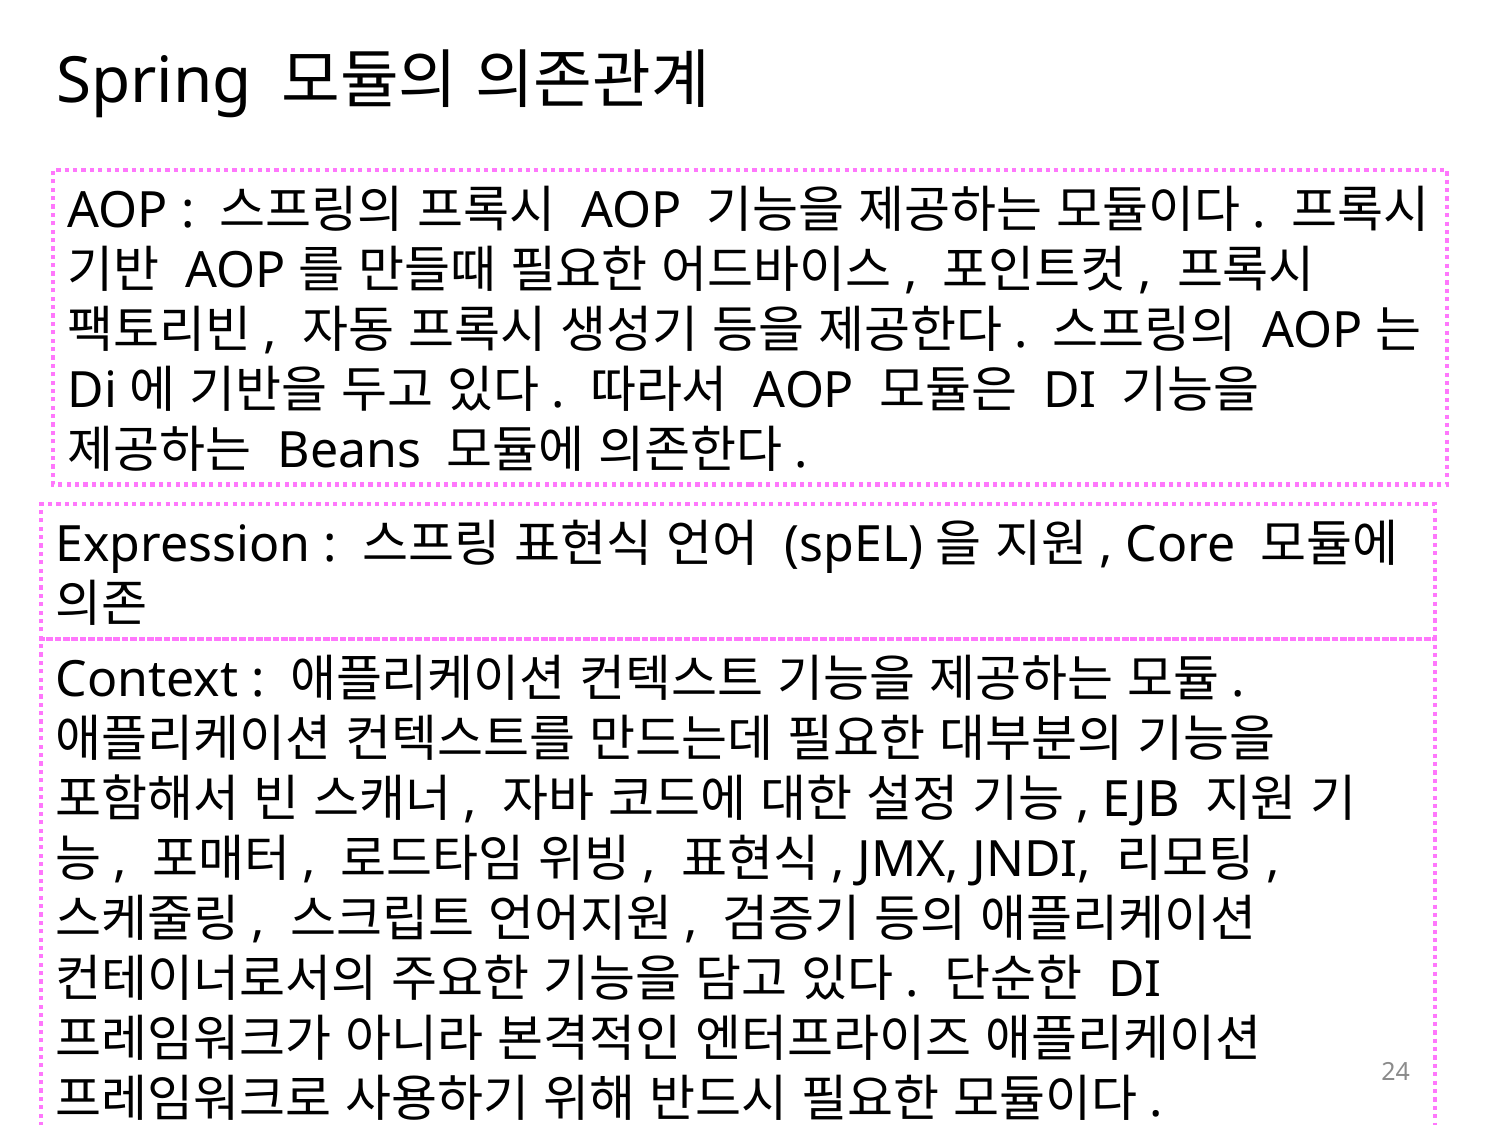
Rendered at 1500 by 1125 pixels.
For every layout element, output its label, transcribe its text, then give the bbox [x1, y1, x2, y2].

text_box Expression : 스프링 표현식 언어 (spEL)을 지원, Core 모듈에 의존 [41, 504, 1436, 638]
text_box Context : 애플리케이션 컨텍스트 기능을 제공하는 모듈. 애플리케이션 컨텍스트를 만드는데 필요한 대부분의 기능을 포함해서 빈 스캐너, 자바 코드에 대한 설정 기능, EJB 지원 기능, 포매터, 로드타임 위빙, 표현식, JMX, JNDI, 리모팅, 스케줄링, 스크립트 언어지원, 검증기 등의 애플리케이션 컨테이너로서의 주요한 기능을 담고 있다. 단순한 DI 프레임워크가 아니라 본격적인 엔터프라이즈 애플리케이션 프레임워크로 사용하기 위해 반드시 필요한 모듈이다. [41, 638, 1436, 1125]
text_box AOP : 스프링의 프록시 AOP 기능을 제공하는 모듈이다. 프록시 기반 AOP를 만들때 필요한 어드바이스, 포인트컷, 프록시 팩토리빈, 자동 프록시 생성기 등을 제공한다. 스프링의 AOP는 Di에 기반을 두고 있다. 따라서 AOP 모듈은 DI 기능을 제공하는 Beans 모듈에 의존한다. [53, 169, 1447, 485]
title Spring 모듈의 의존관계 [41, 31, 1459, 124]
